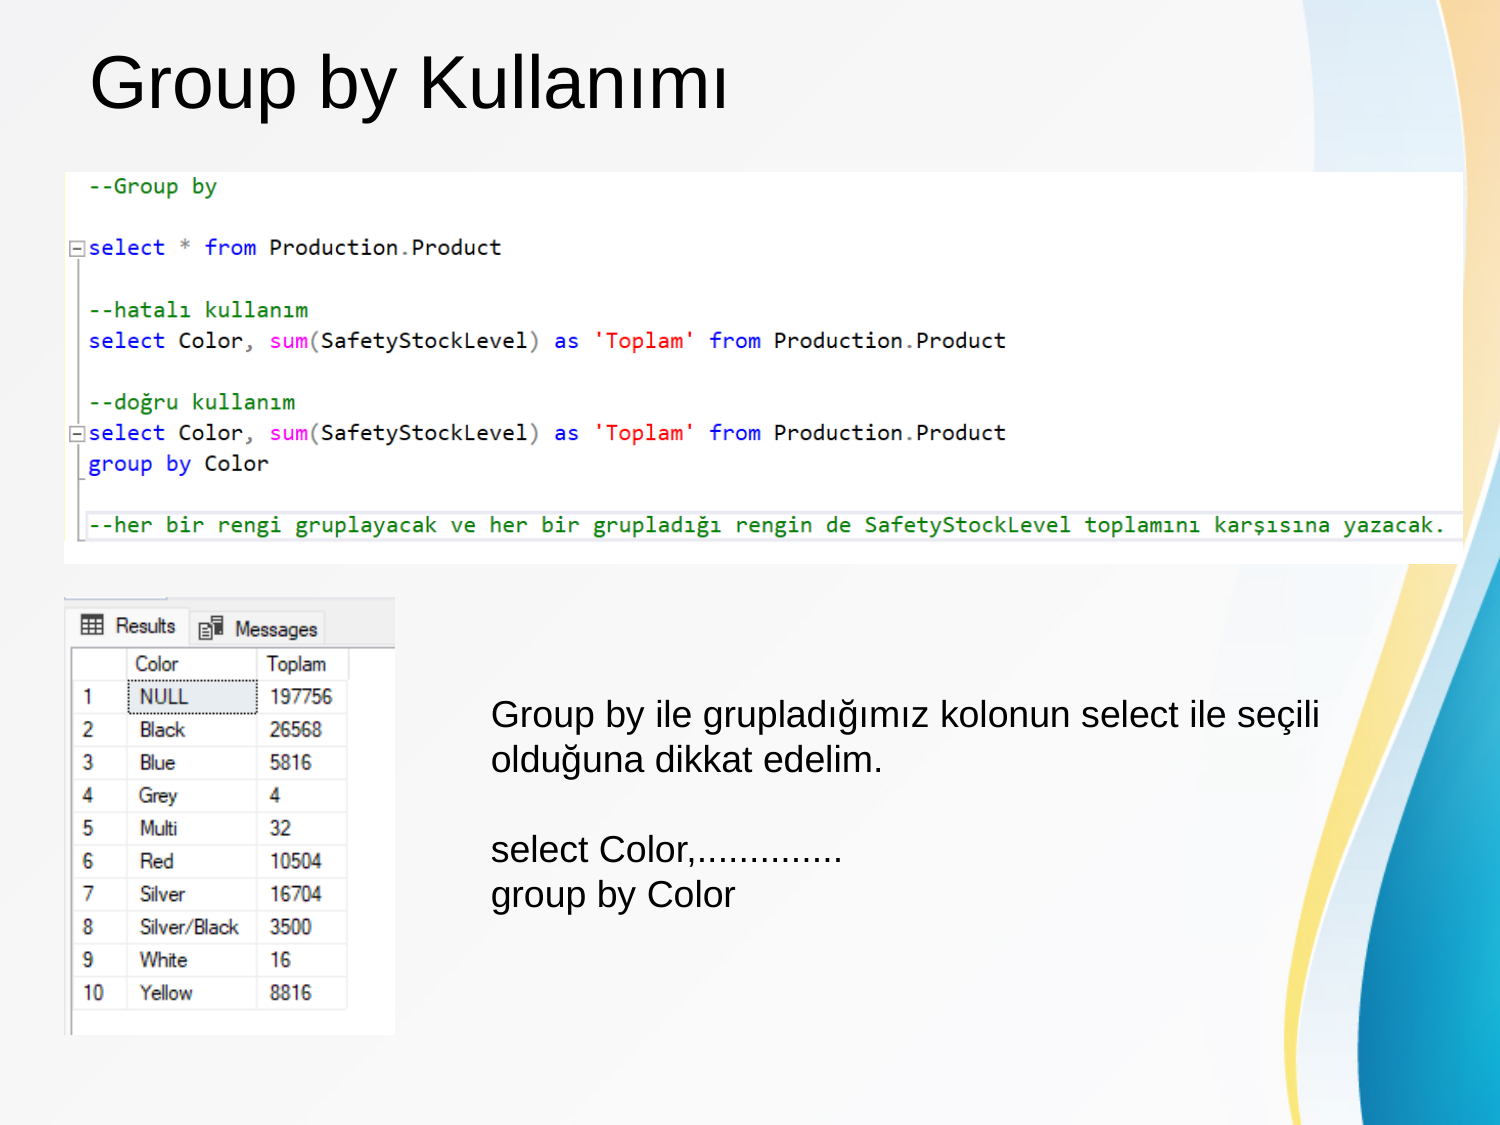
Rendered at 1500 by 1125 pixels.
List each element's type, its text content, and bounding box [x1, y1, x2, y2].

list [64, 172, 1463, 564]
picture [0, 0, 1500, 1125]
title Group by Kullanımı [74, 30, 1426, 127]
text_box Group by ile grupladığımız kolonun select ile seçili olduğuna dikkat edelim. select Color,.............. group by Color [476, 683, 1347, 923]
